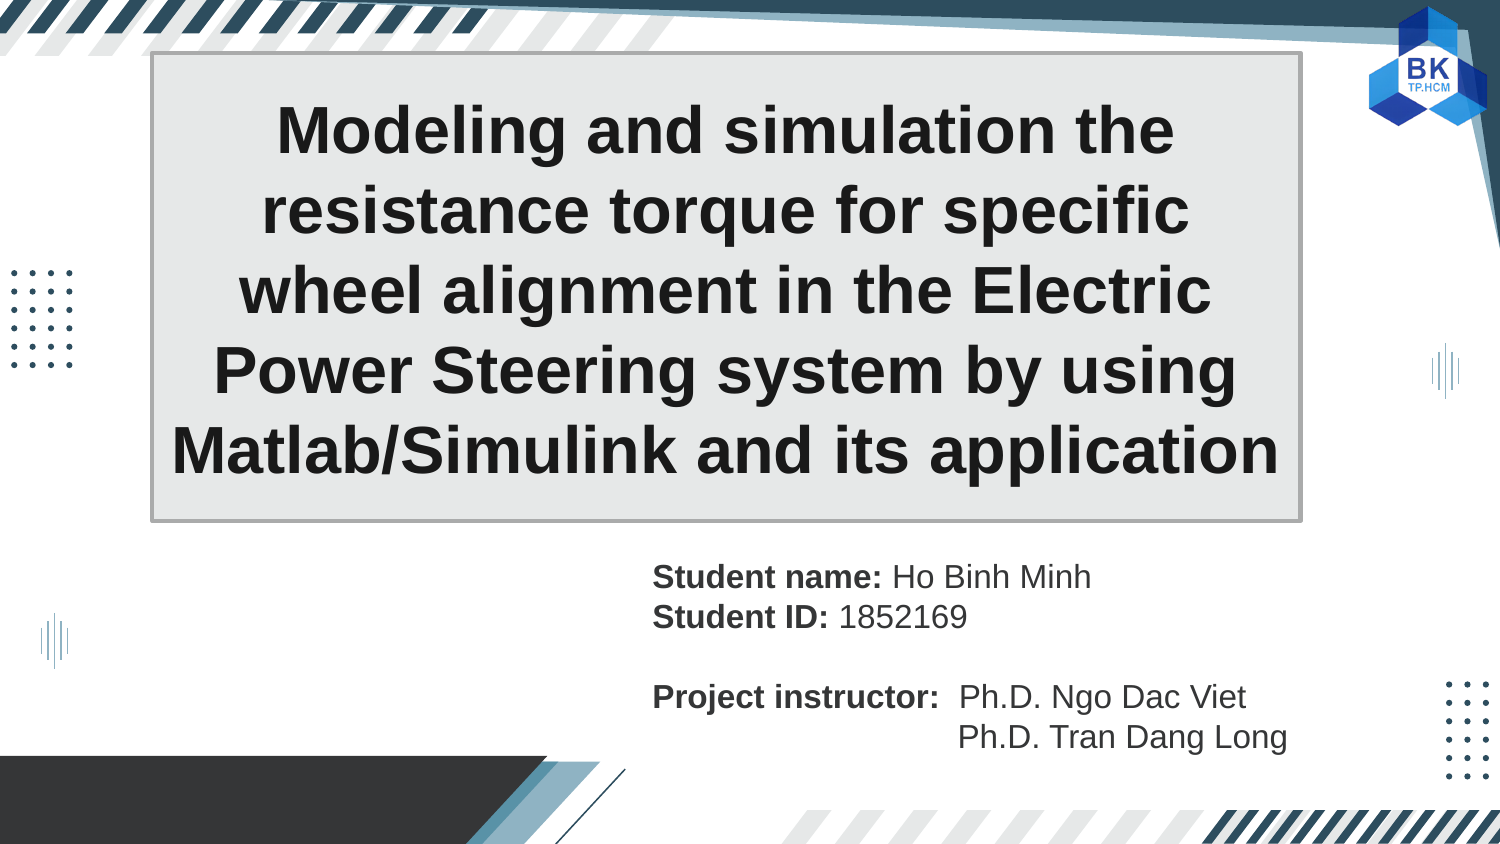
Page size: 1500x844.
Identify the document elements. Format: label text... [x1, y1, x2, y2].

title Modeling and simulation the resistance torque for specific wheel alignment in the Electric Power Steering system by using Matlab/Simulink and its application [150, 51, 1303, 523]
subtitle Student name: Ho Binh Minh Student ID: 1852169 Project instructor: Ph.D. Ngo Dac Viet Ph.D. Tran Dang Long [614, 540, 1459, 742]
picture [1361, 0, 1494, 133]
